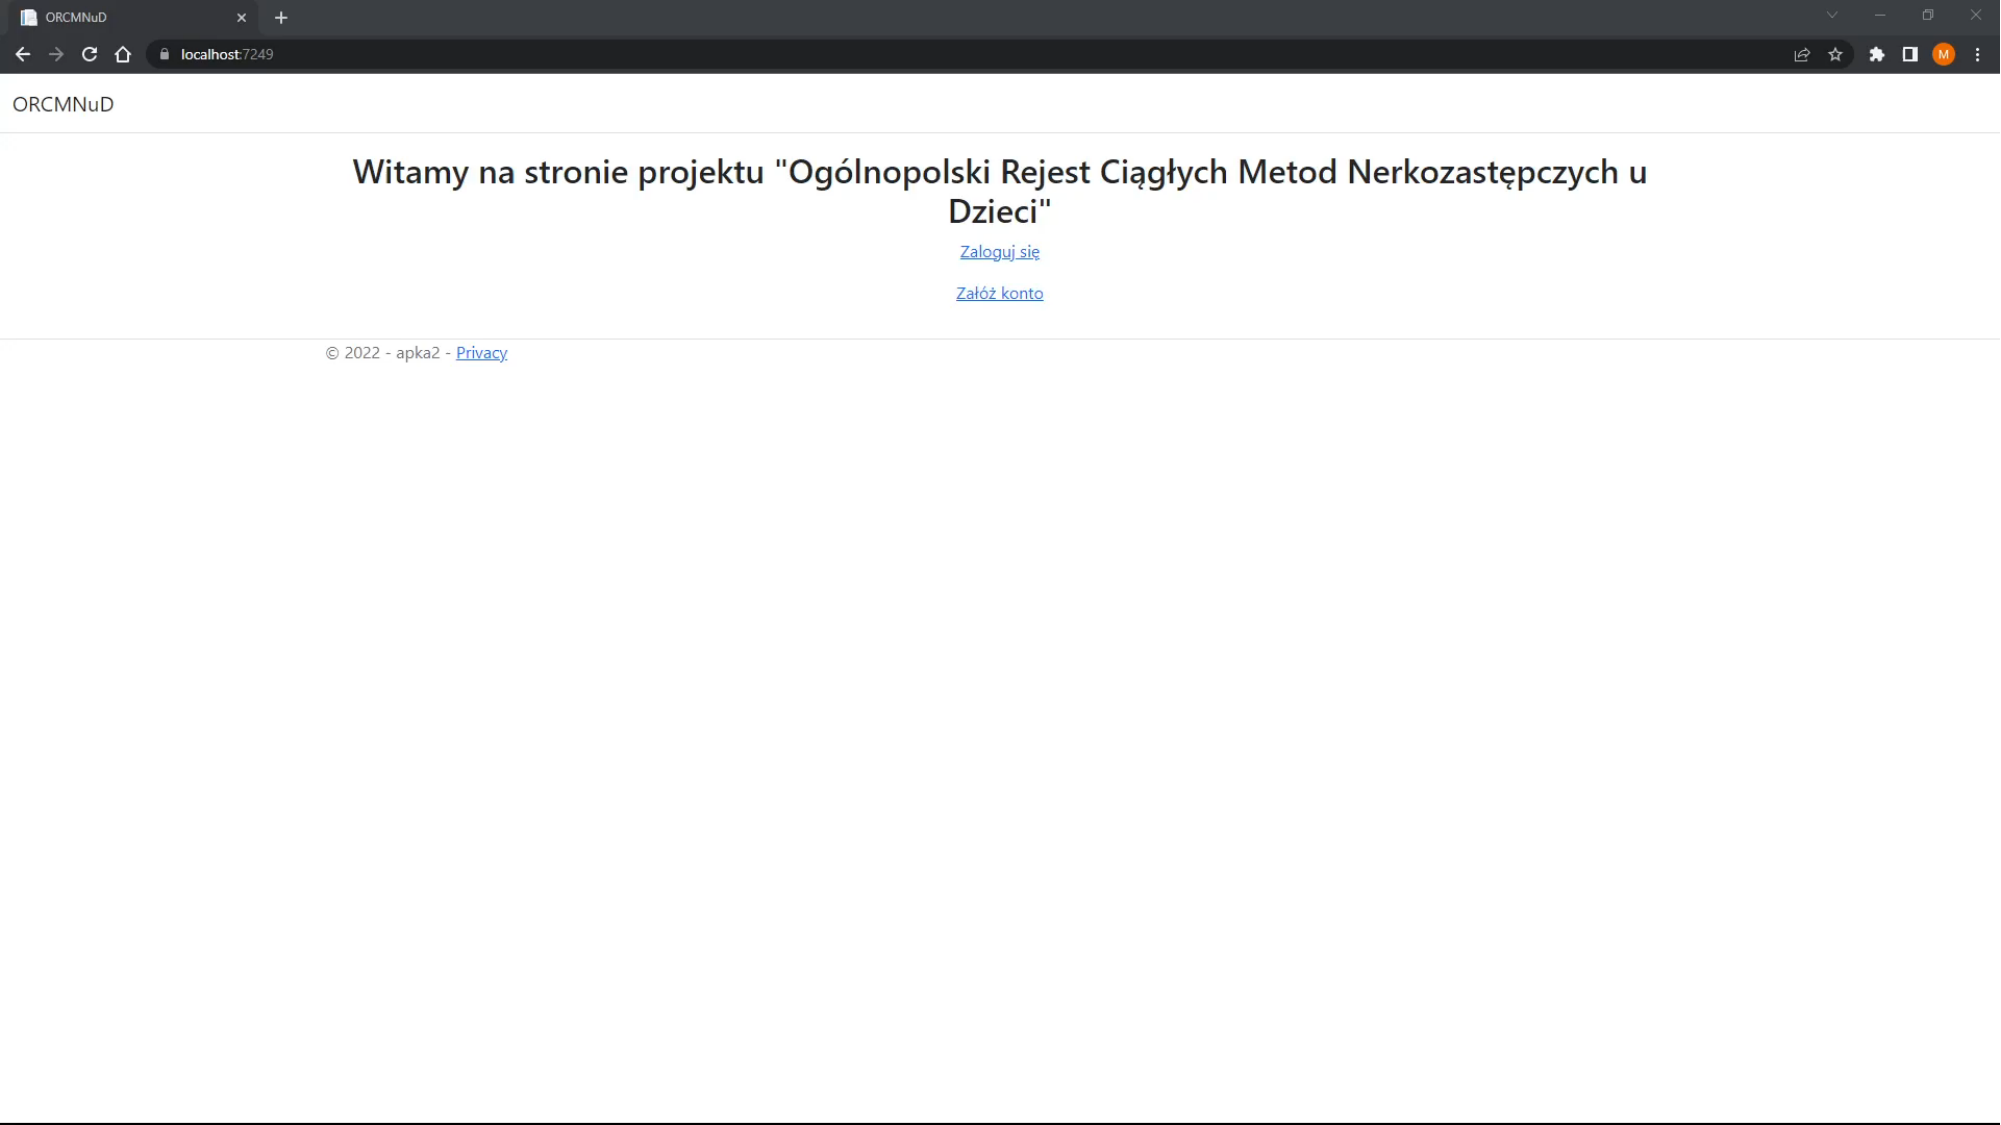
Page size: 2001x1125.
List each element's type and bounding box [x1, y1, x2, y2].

text_box [0, 0, 2000, 1125]
